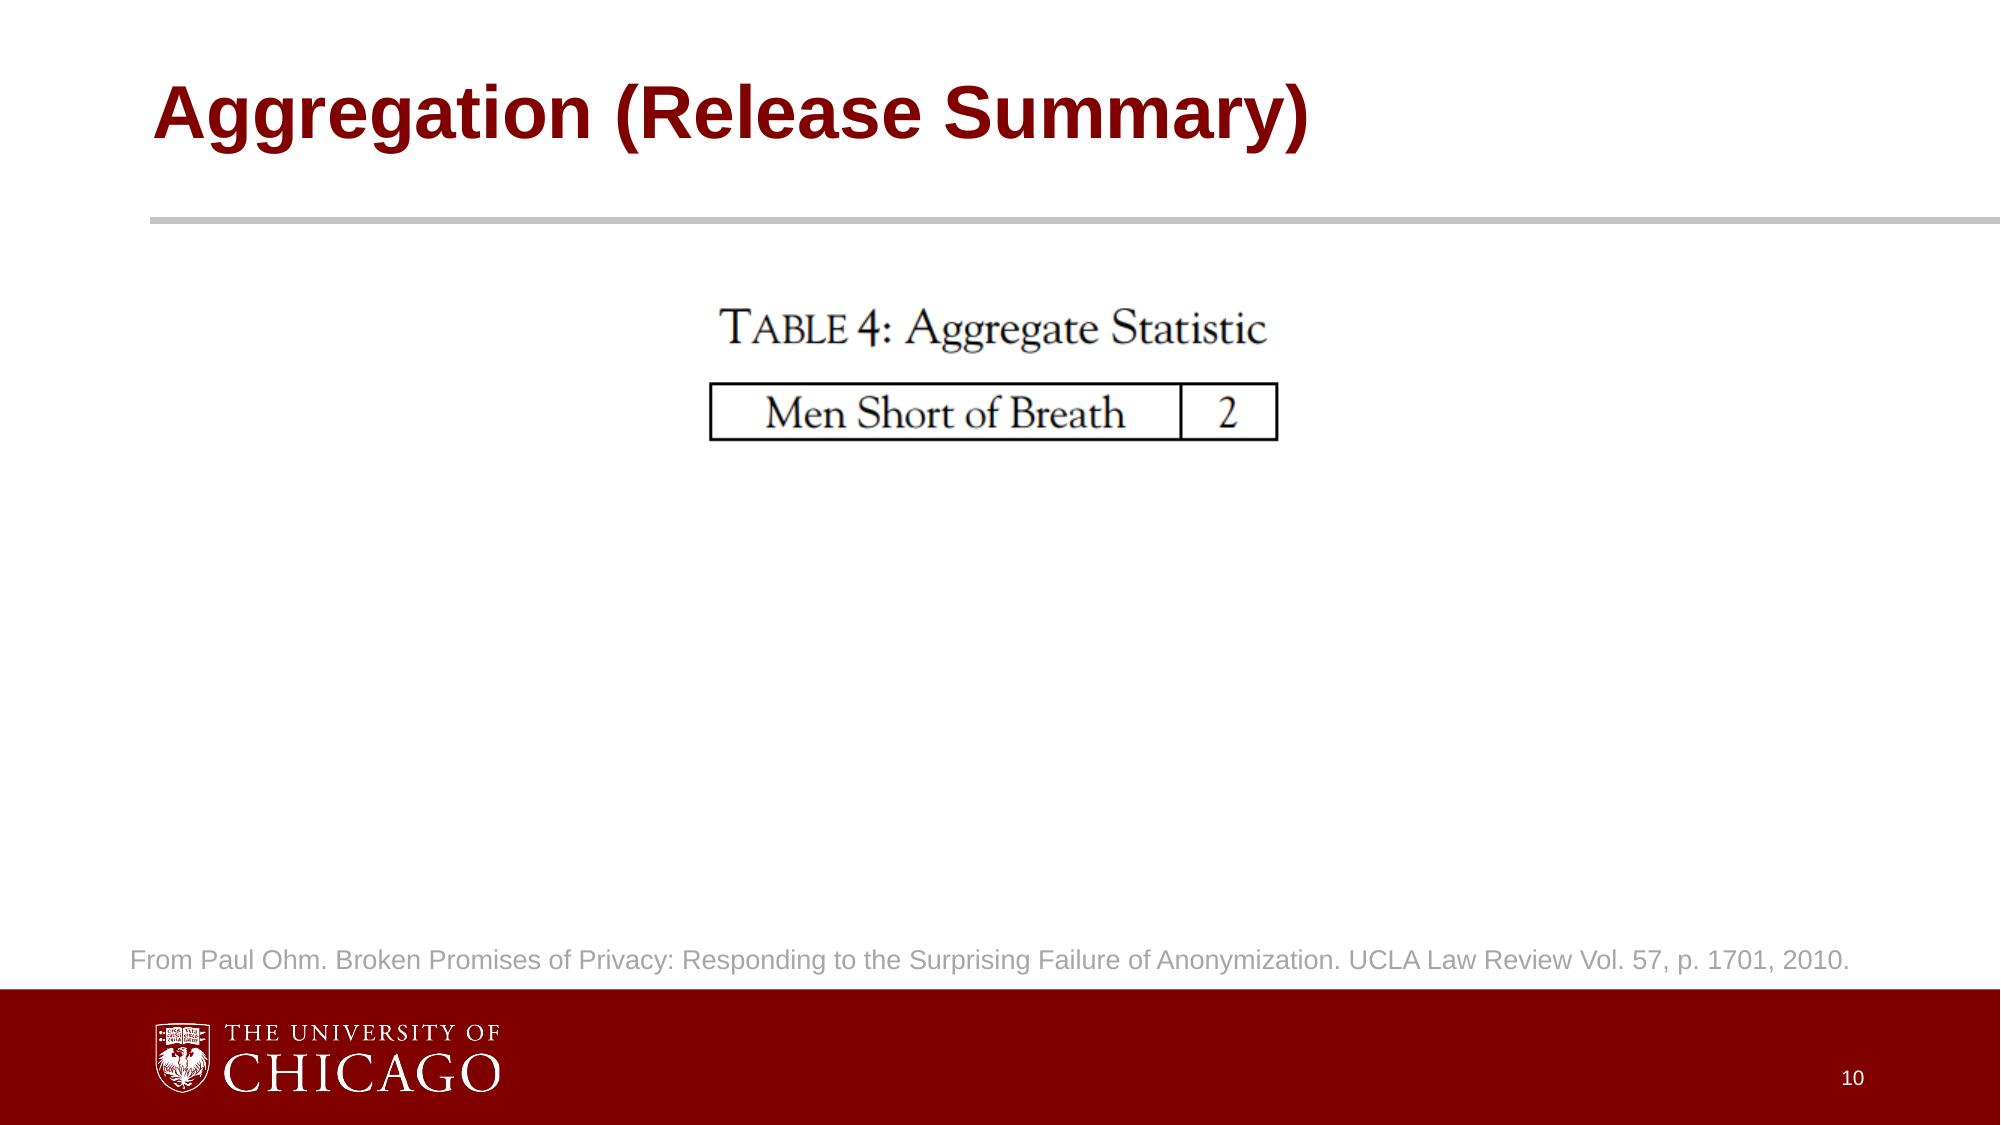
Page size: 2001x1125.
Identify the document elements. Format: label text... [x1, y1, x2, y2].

picture [672, 277, 1328, 482]
text_box From Paul Ohm. Broken Promises of Privacy: Responding to the Surprising Failure of Anonymization. UCLA Law Review Vol. 57, p. 1701, 2010. [115, 934, 1958, 983]
slide_number 10 [1412, 1046, 1880, 1107]
title Aggregation (Release Summary) [137, 0, 1863, 218]
